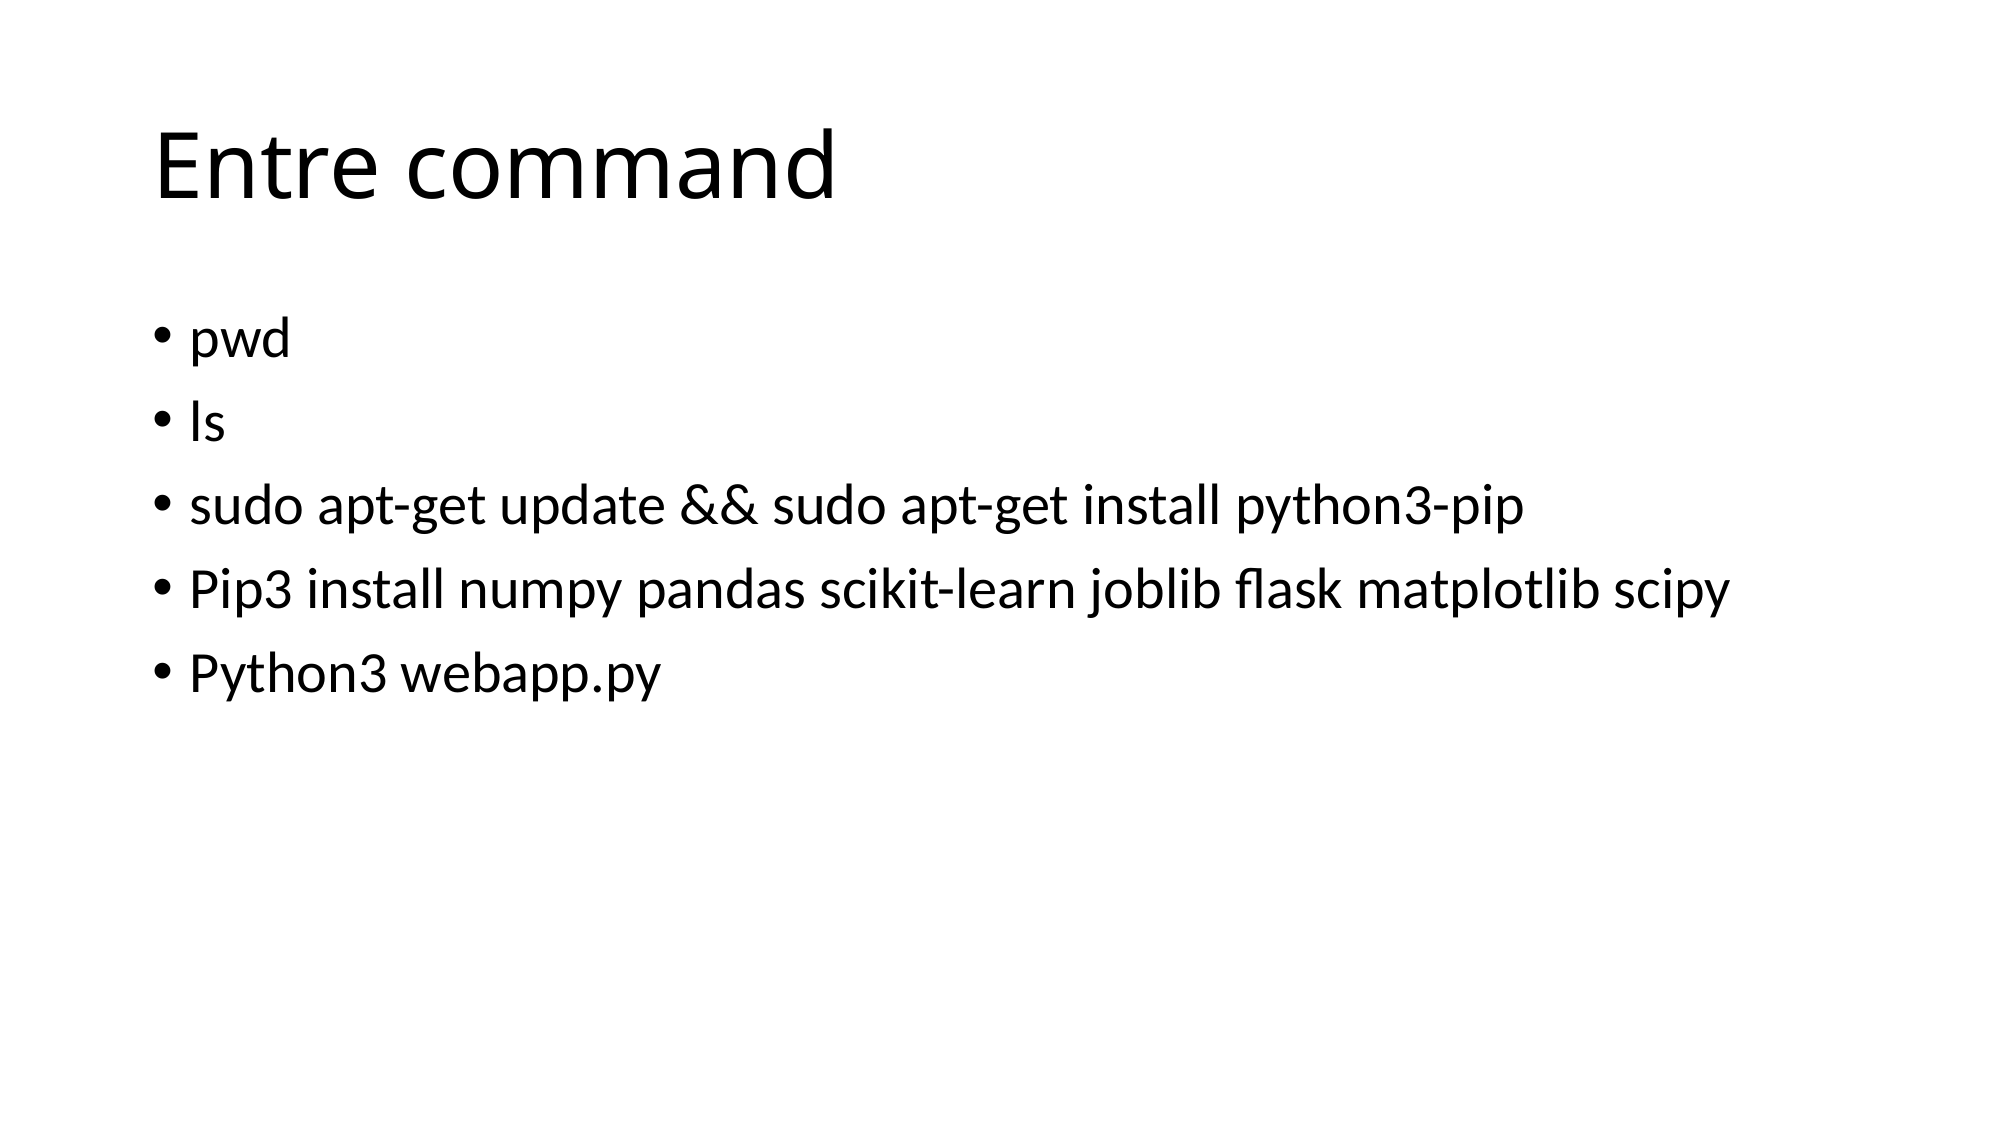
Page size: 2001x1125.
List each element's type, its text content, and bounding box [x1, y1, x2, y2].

list pwd ls sudo apt-get update && sudo apt-get install python3-pip Pip3 install numpy pandas scikit-learn joblib flask matplotlib scipy Python3 webapp.py [137, 299, 1863, 1014]
title Entre command [137, 59, 1863, 278]
